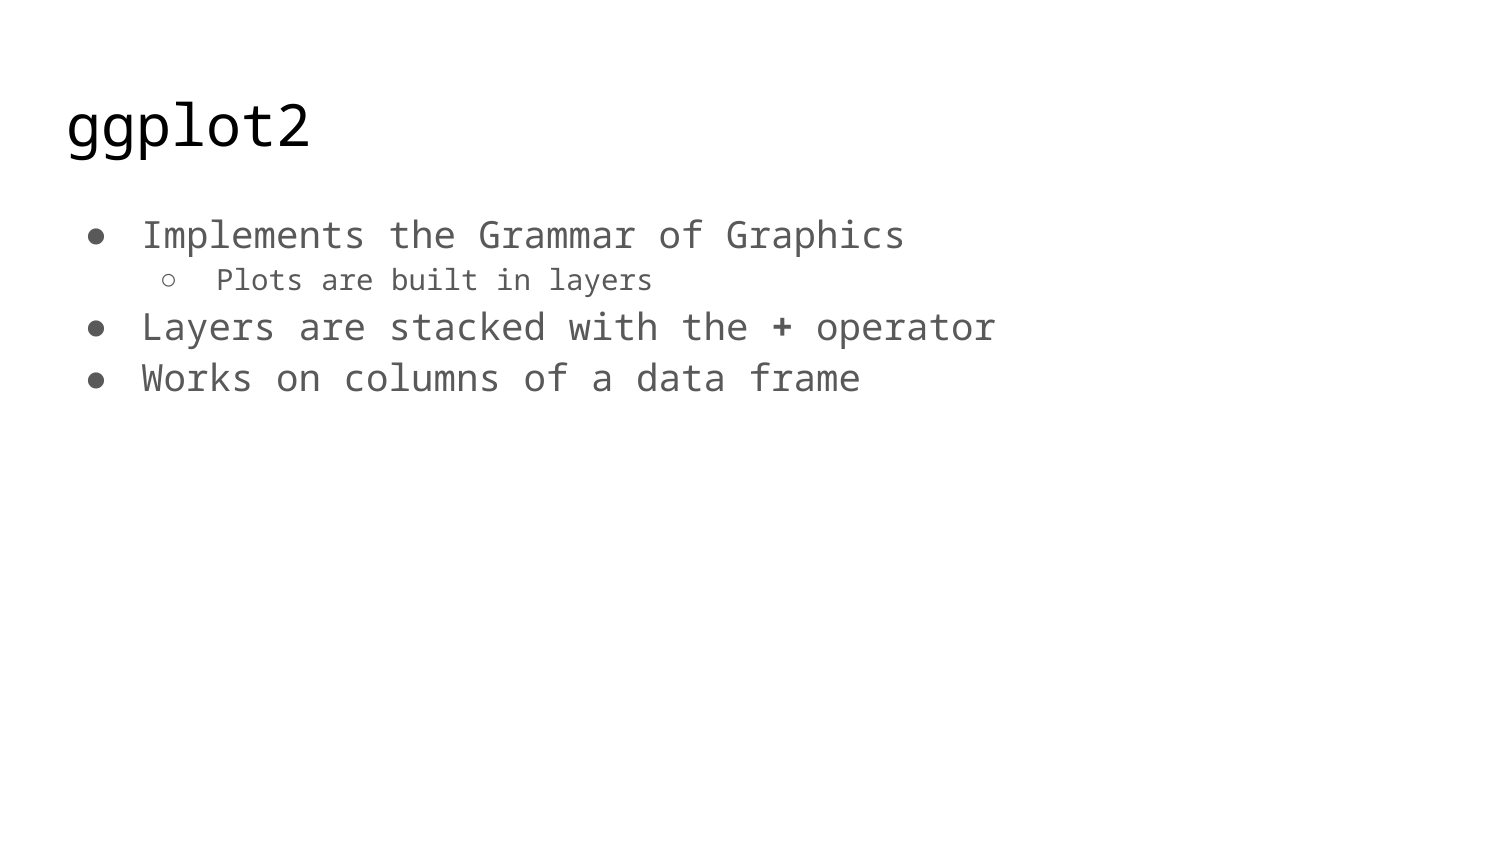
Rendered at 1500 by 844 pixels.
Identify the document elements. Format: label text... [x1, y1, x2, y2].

list Implements the Grammar of Graphics Plots are built in layers Layers are stacked with the + operator Works on columns of a data frame [51, 189, 1449, 750]
title ggplot2 [51, 72, 1449, 167]
